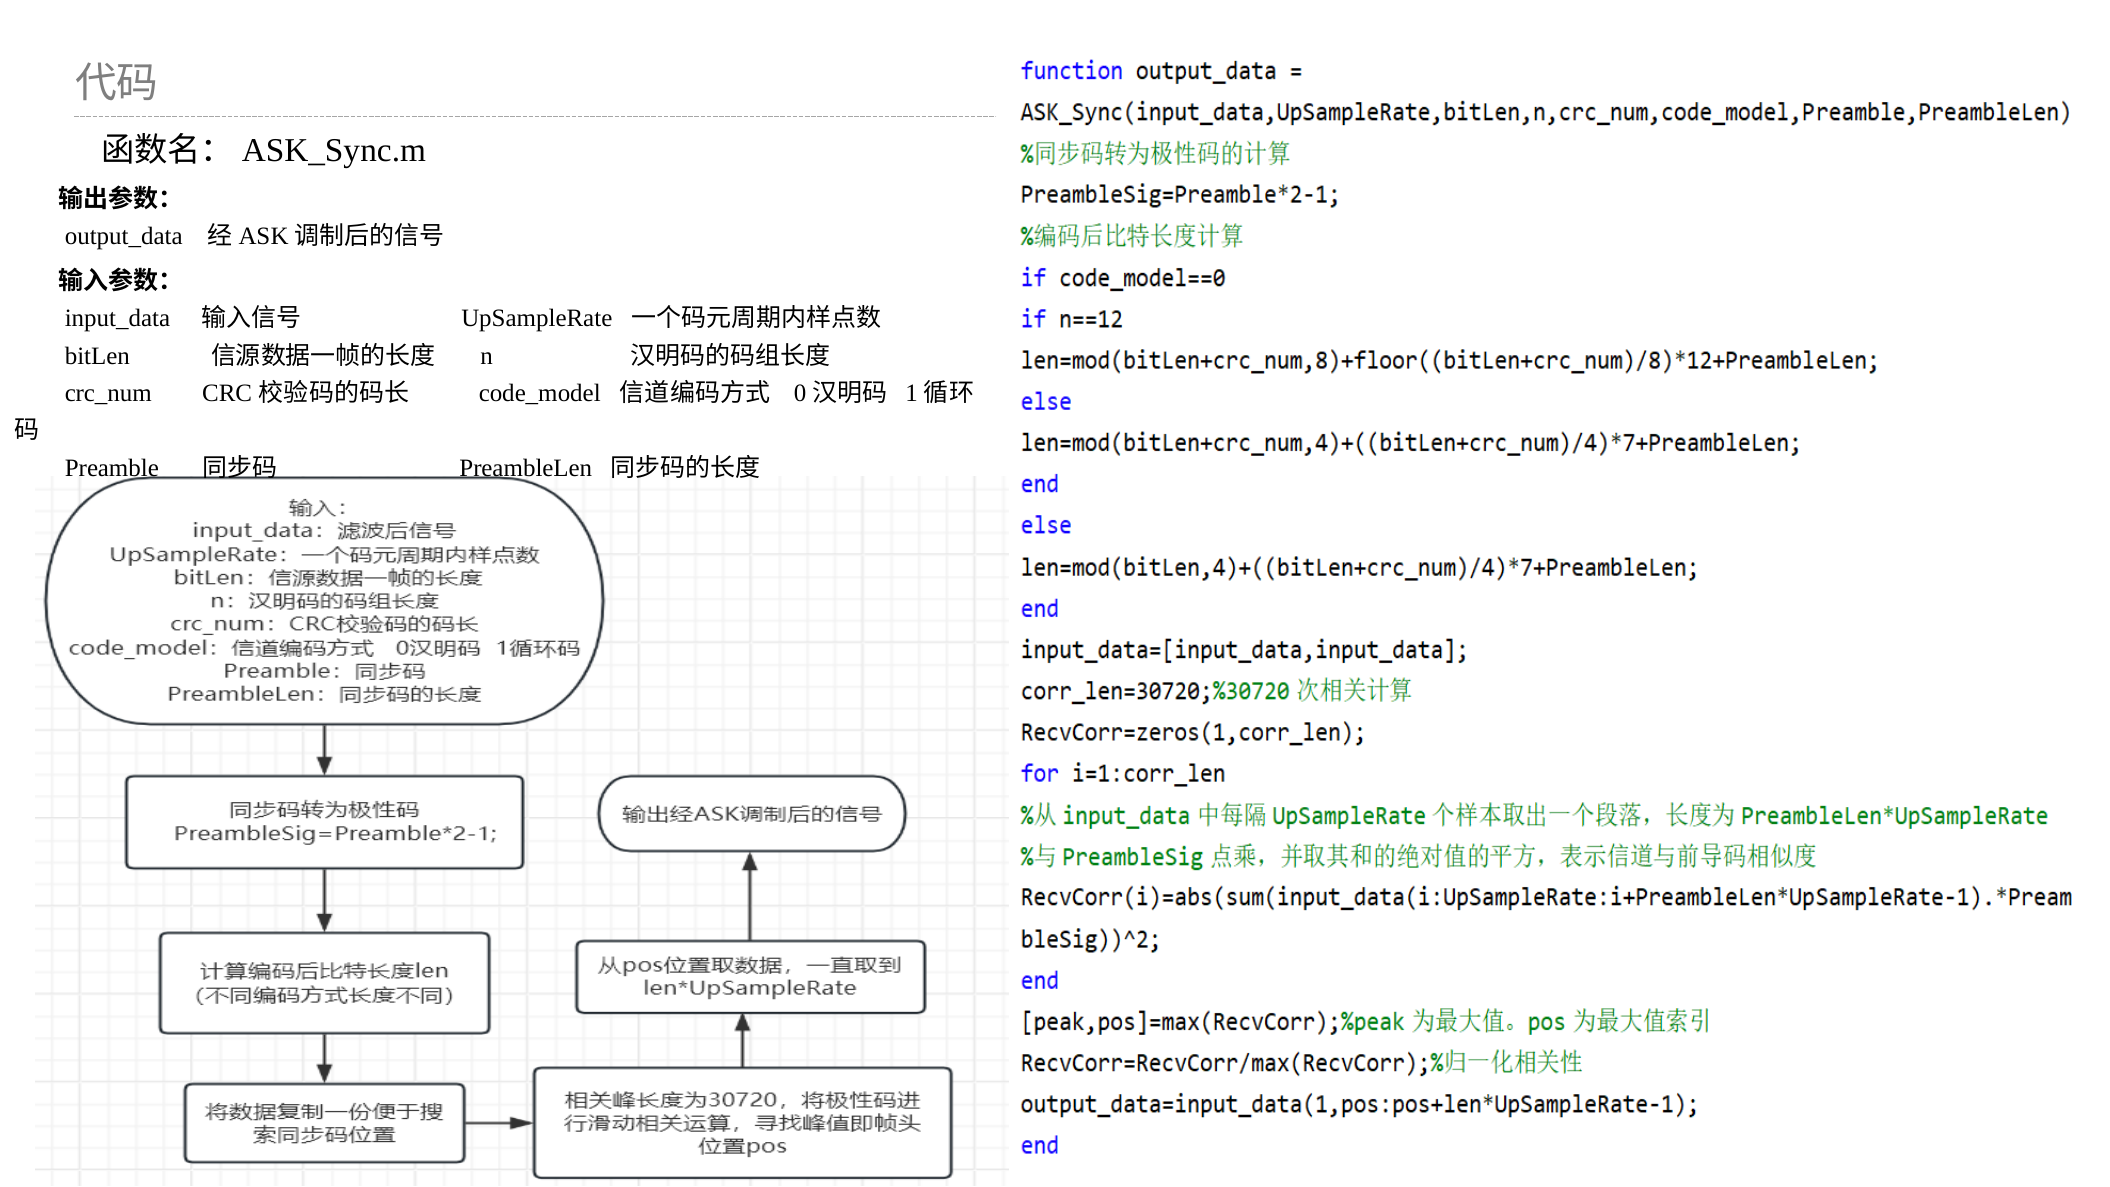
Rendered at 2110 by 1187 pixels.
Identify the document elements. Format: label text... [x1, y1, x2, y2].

text_box 输出参数： output_data 经ASK调制后的信号 输入参数： input_data 输入信号 UpSampleRate 一个码元周期内样点数 bitLen 信源数据一帧的长度 n 汉明码的码组长度 crc_num CRC校验码的码长 code_model 信道编码方式 0汉明码 1循环码 Preamble 同步码 PreambleLen 同步码的长度 [0, 159, 989, 473]
picture [35, 38, 2110, 1186]
text_box 代码 [59, 48, 563, 111]
text_box 函数名：ASK_Sync.m [86, 120, 903, 159]
